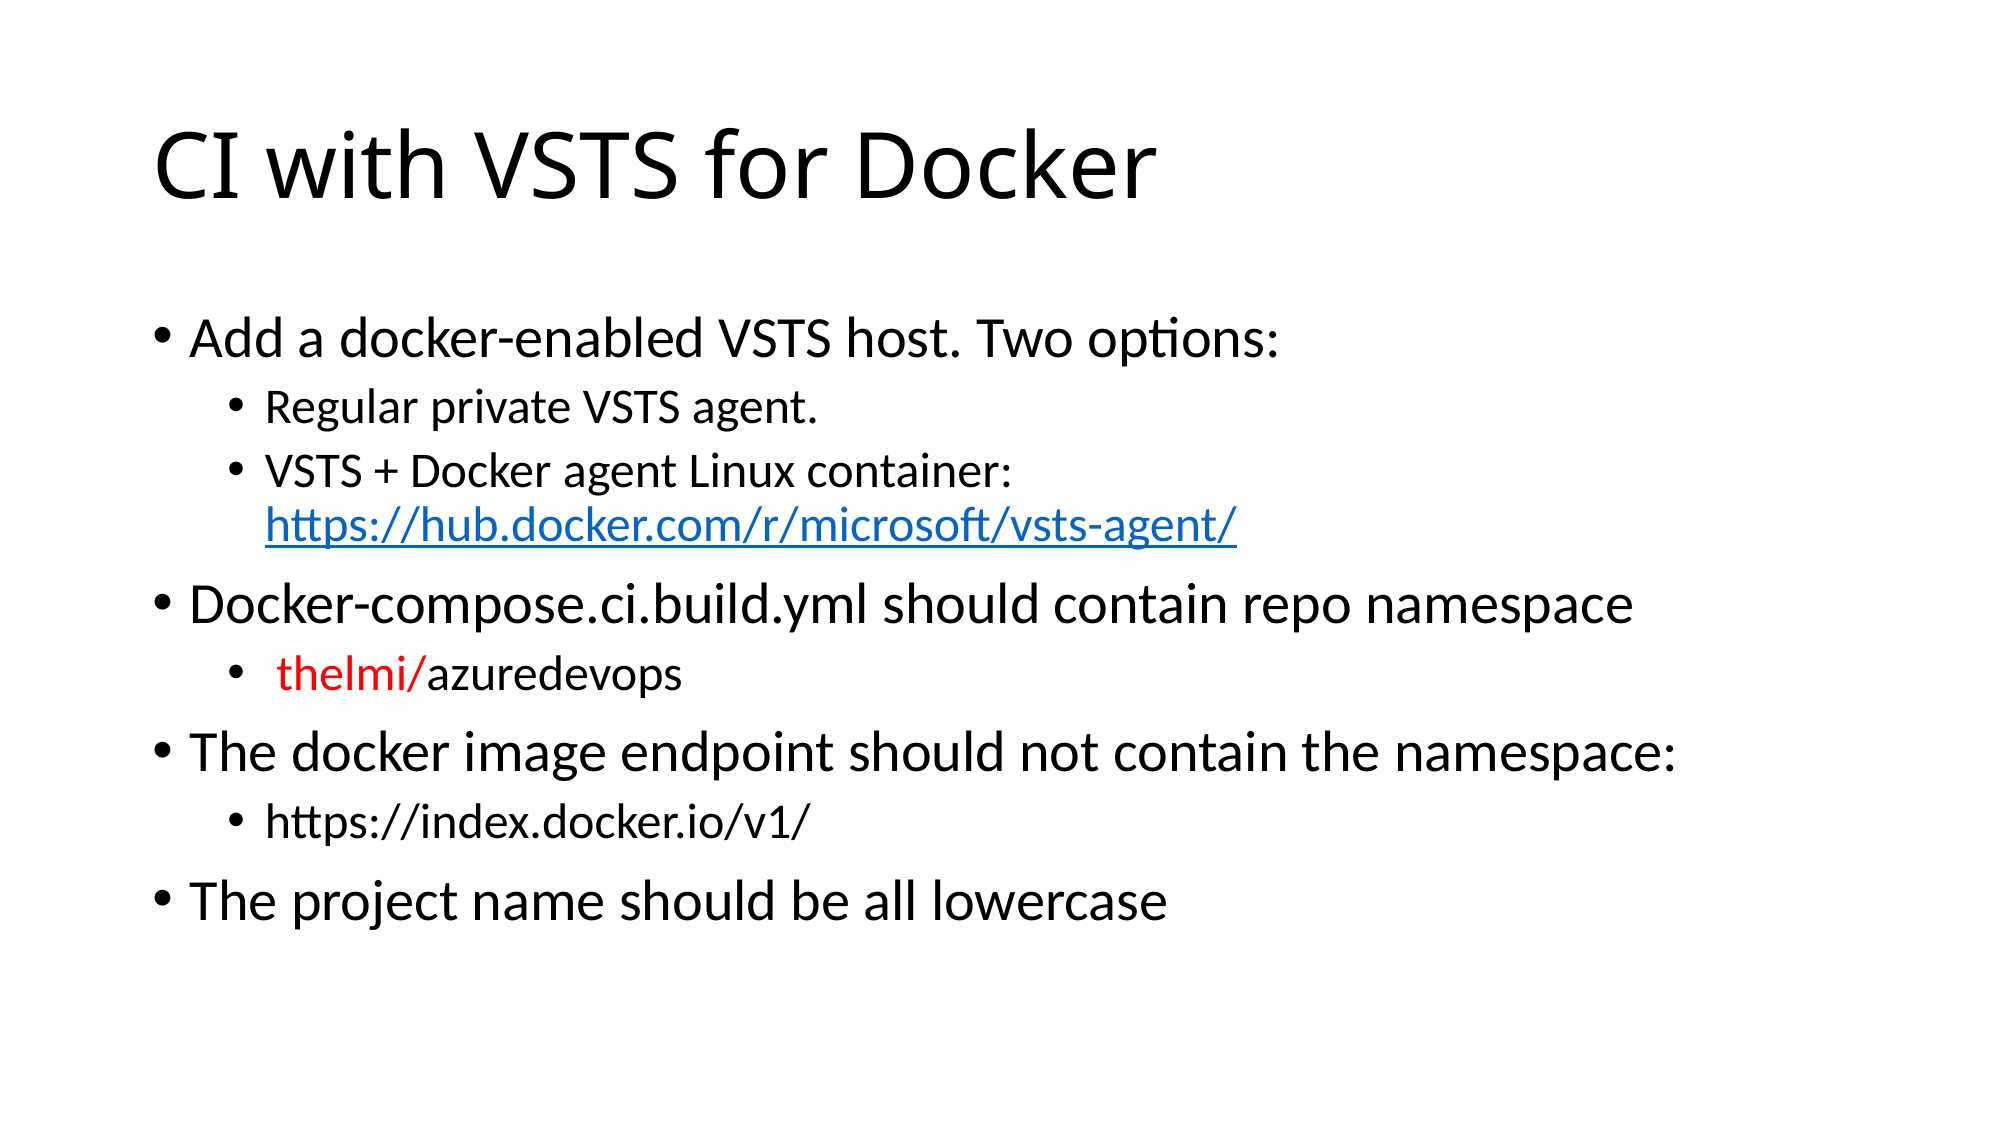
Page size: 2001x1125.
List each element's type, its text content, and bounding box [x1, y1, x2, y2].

list Add a docker-enabled VSTS host. Two options: Regular private VSTS agent. VSTS + Docker agent Linux container: https://hub.docker.com/r/microsoft/vsts-agent/ Docker-compose.ci.build.yml should contain repo namespace thelmi/azuredevops The docker image endpoint should not contain the namespace: https://index.docker.io/v1/ The project name should be all lowercase [137, 299, 1863, 1014]
title CI with VSTS for Docker [137, 59, 1863, 278]
